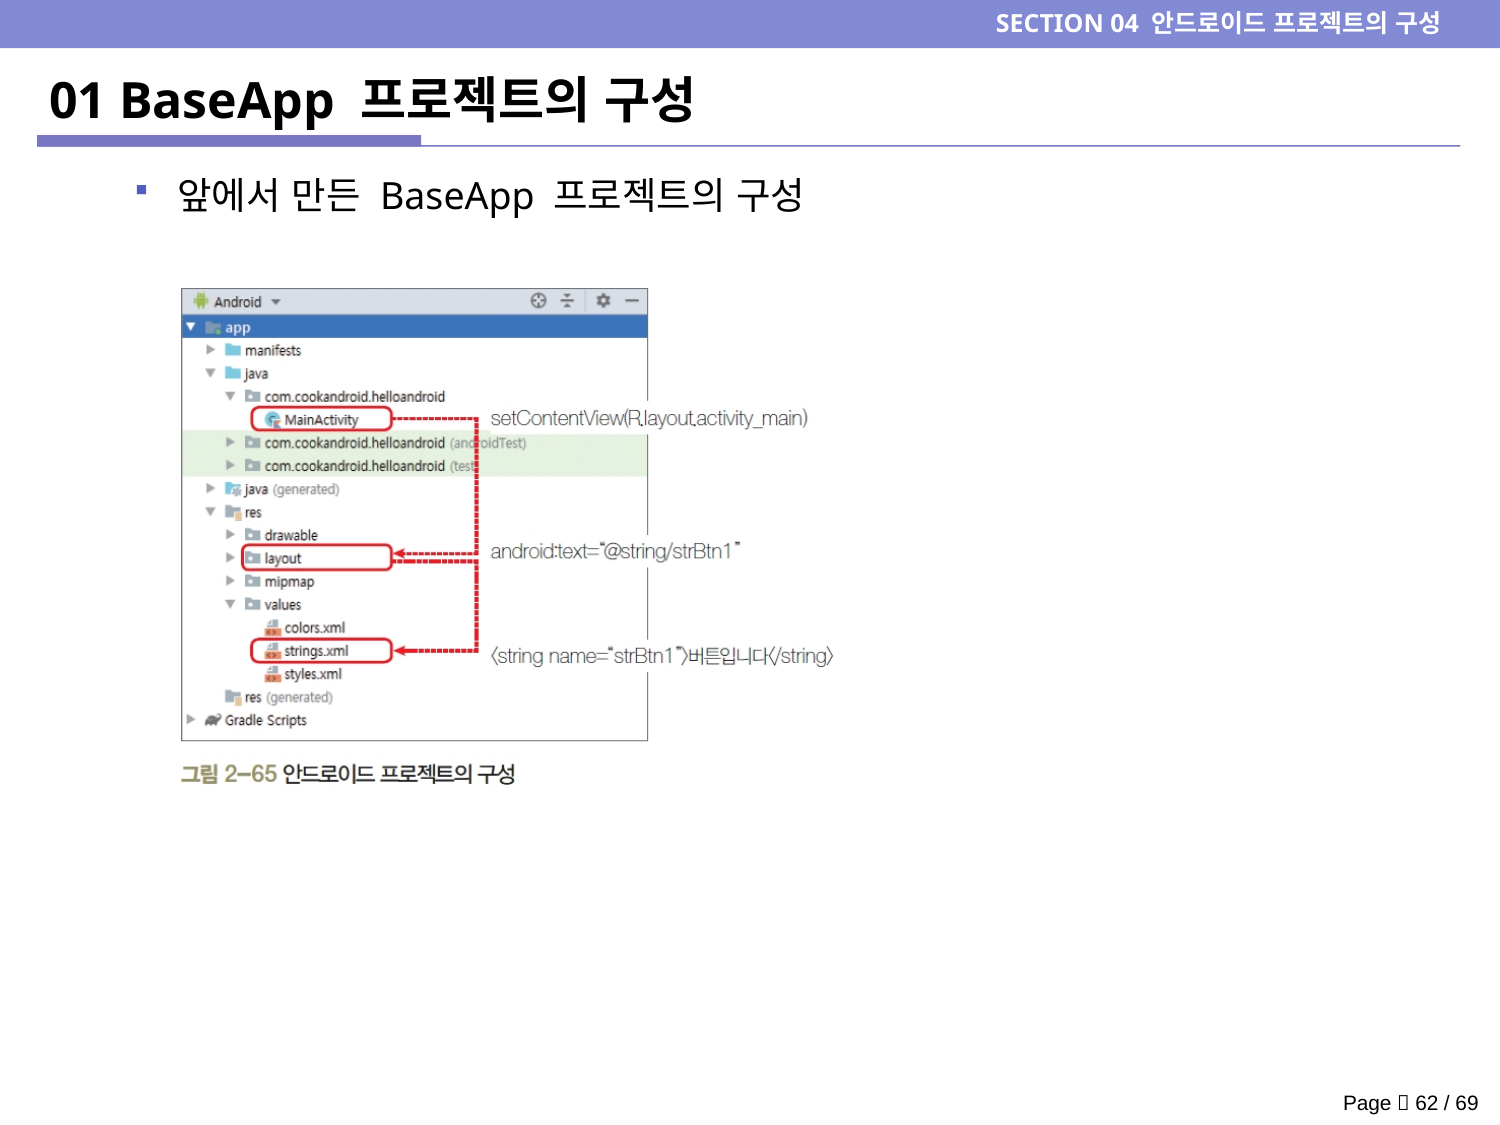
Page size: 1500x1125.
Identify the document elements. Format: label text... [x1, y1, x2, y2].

picture [178, 285, 835, 789]
title 01 BaseApp 프로젝트의 구성 [48, 67, 1448, 132]
list 앞에서 만든 BaseApp 프로젝트의 구성 [104, 171, 1382, 880]
text_box SECTION 04 안드로이드 프로젝트의 구성 [981, 0, 1500, 75]
